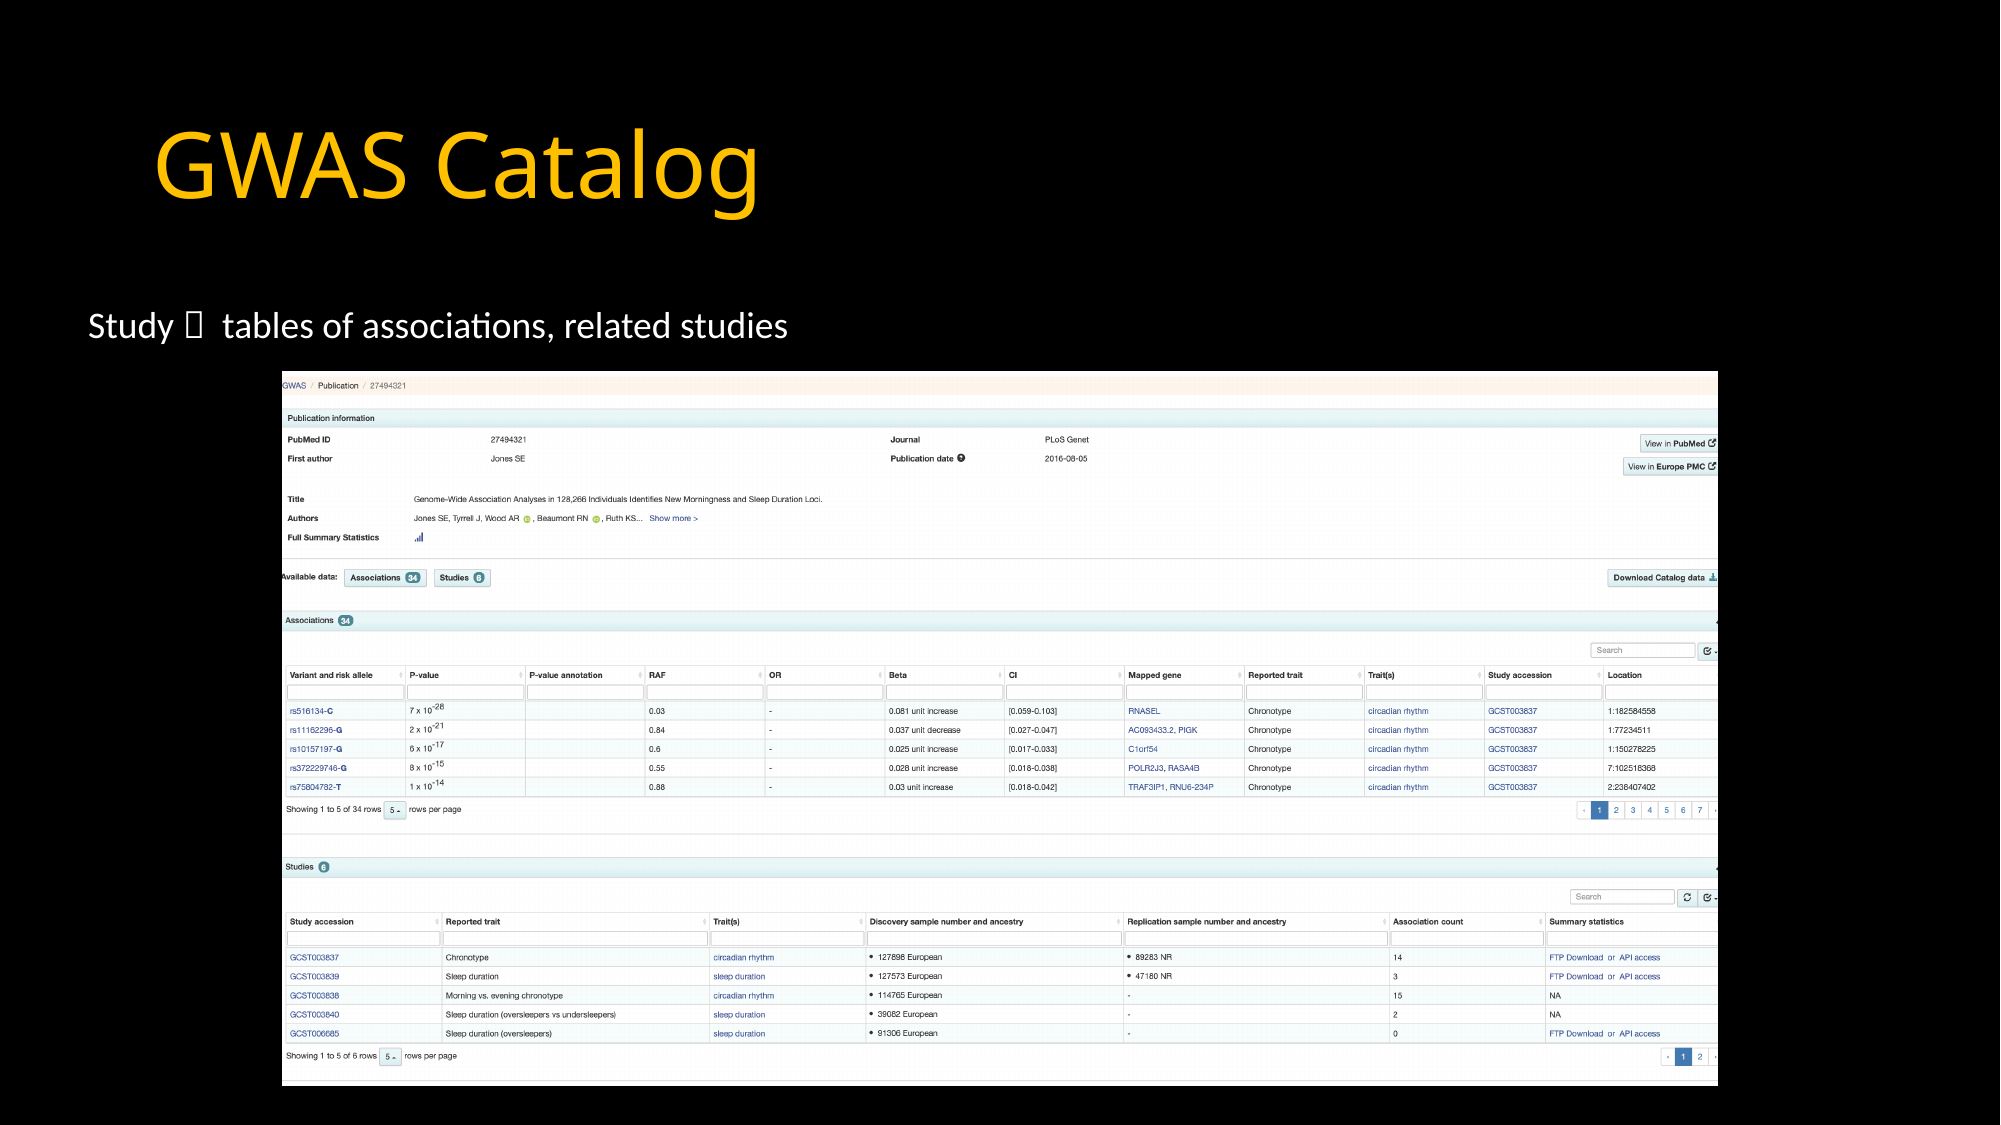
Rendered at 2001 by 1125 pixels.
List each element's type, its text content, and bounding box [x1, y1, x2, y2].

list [282, 371, 1718, 1086]
text_box Study  tables of associations, related studies [73, 294, 805, 354]
title GWAS Catalog [137, 59, 1863, 278]
